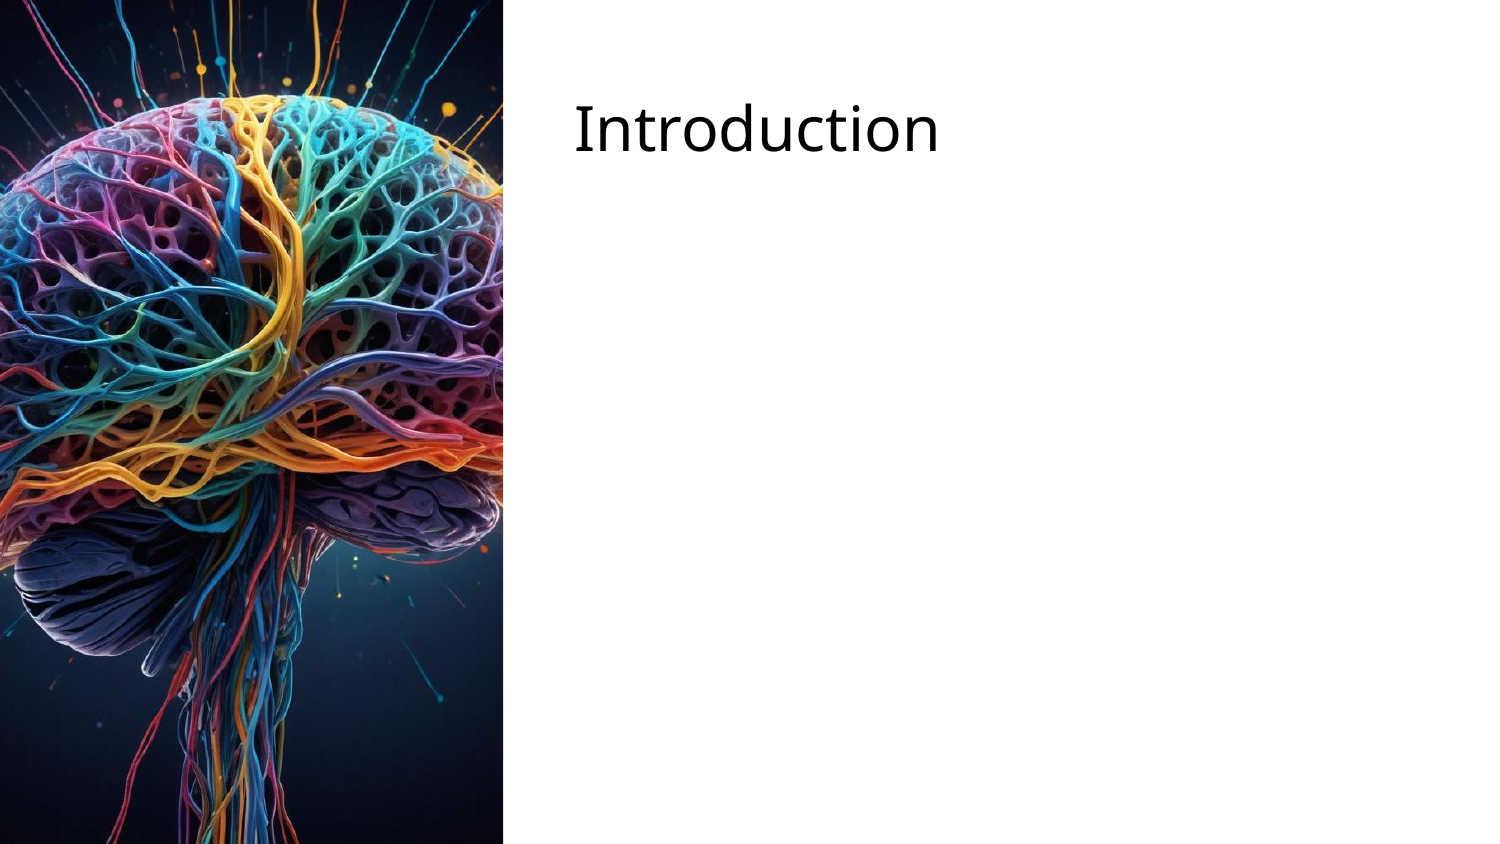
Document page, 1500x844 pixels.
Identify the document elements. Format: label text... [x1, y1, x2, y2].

picture [0, 0, 504, 844]
title Introduction [559, 73, 1324, 239]
